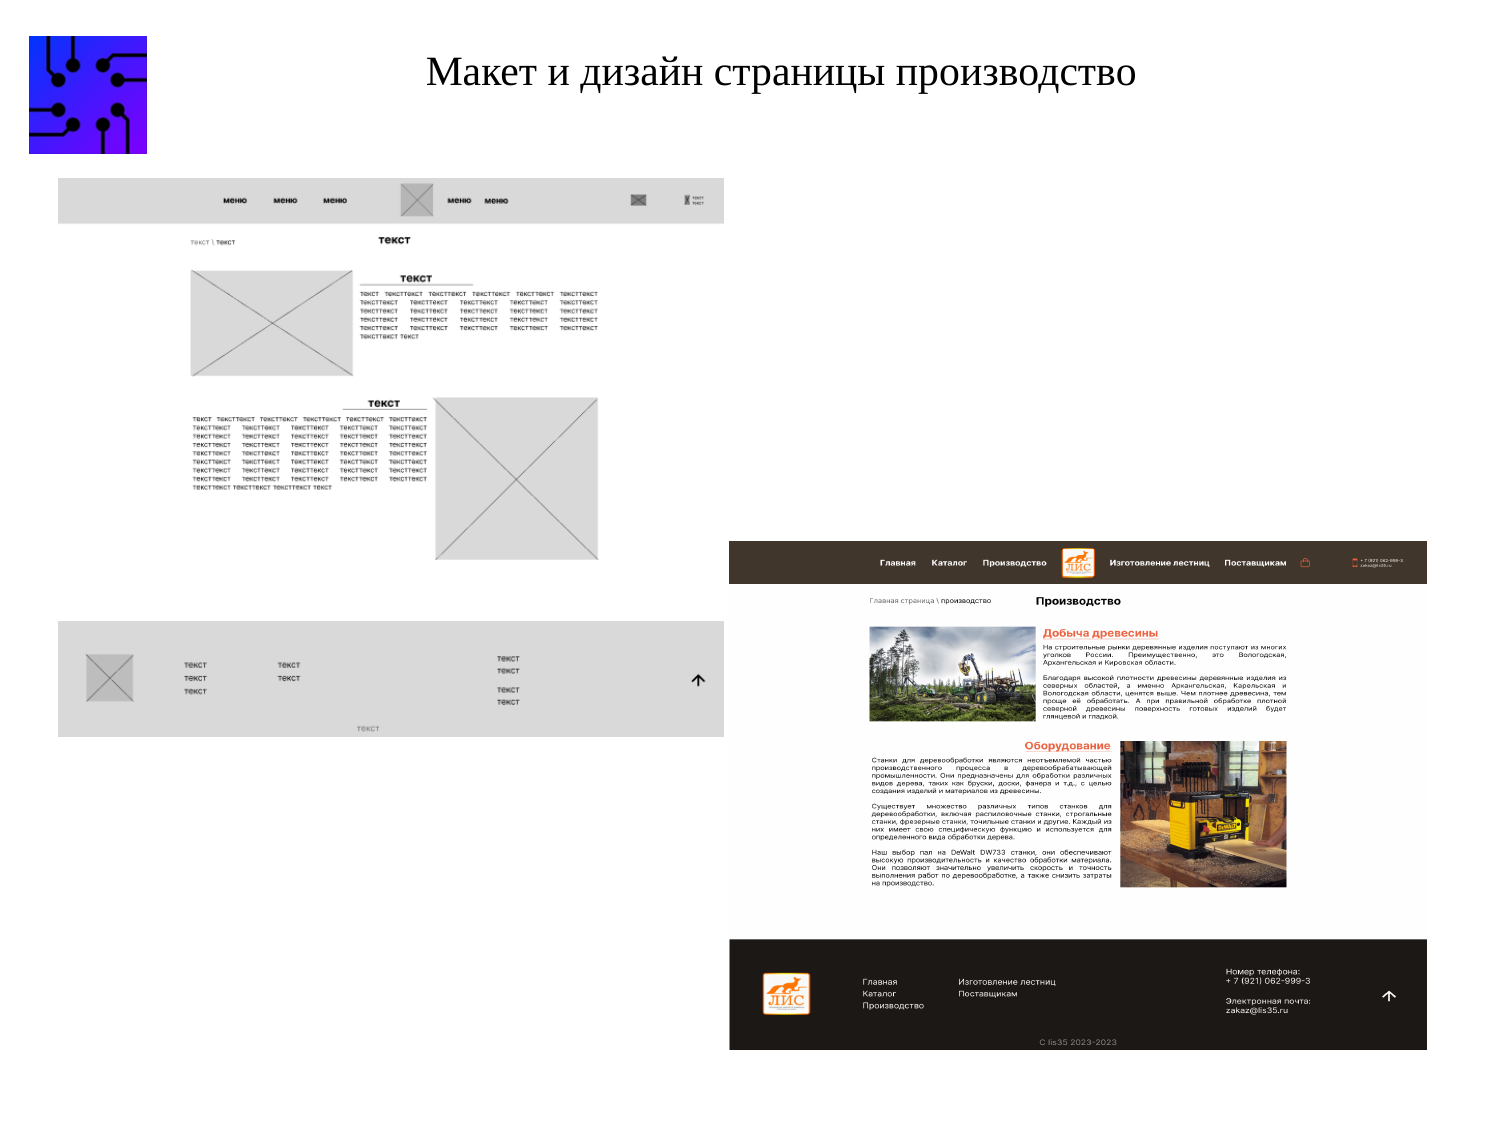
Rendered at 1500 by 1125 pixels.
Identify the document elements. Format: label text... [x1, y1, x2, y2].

text_box Макет и дизайн страницы производство [411, 36, 1184, 102]
picture [729, 541, 1427, 1051]
picture [29, 36, 147, 154]
picture [58, 178, 724, 738]
